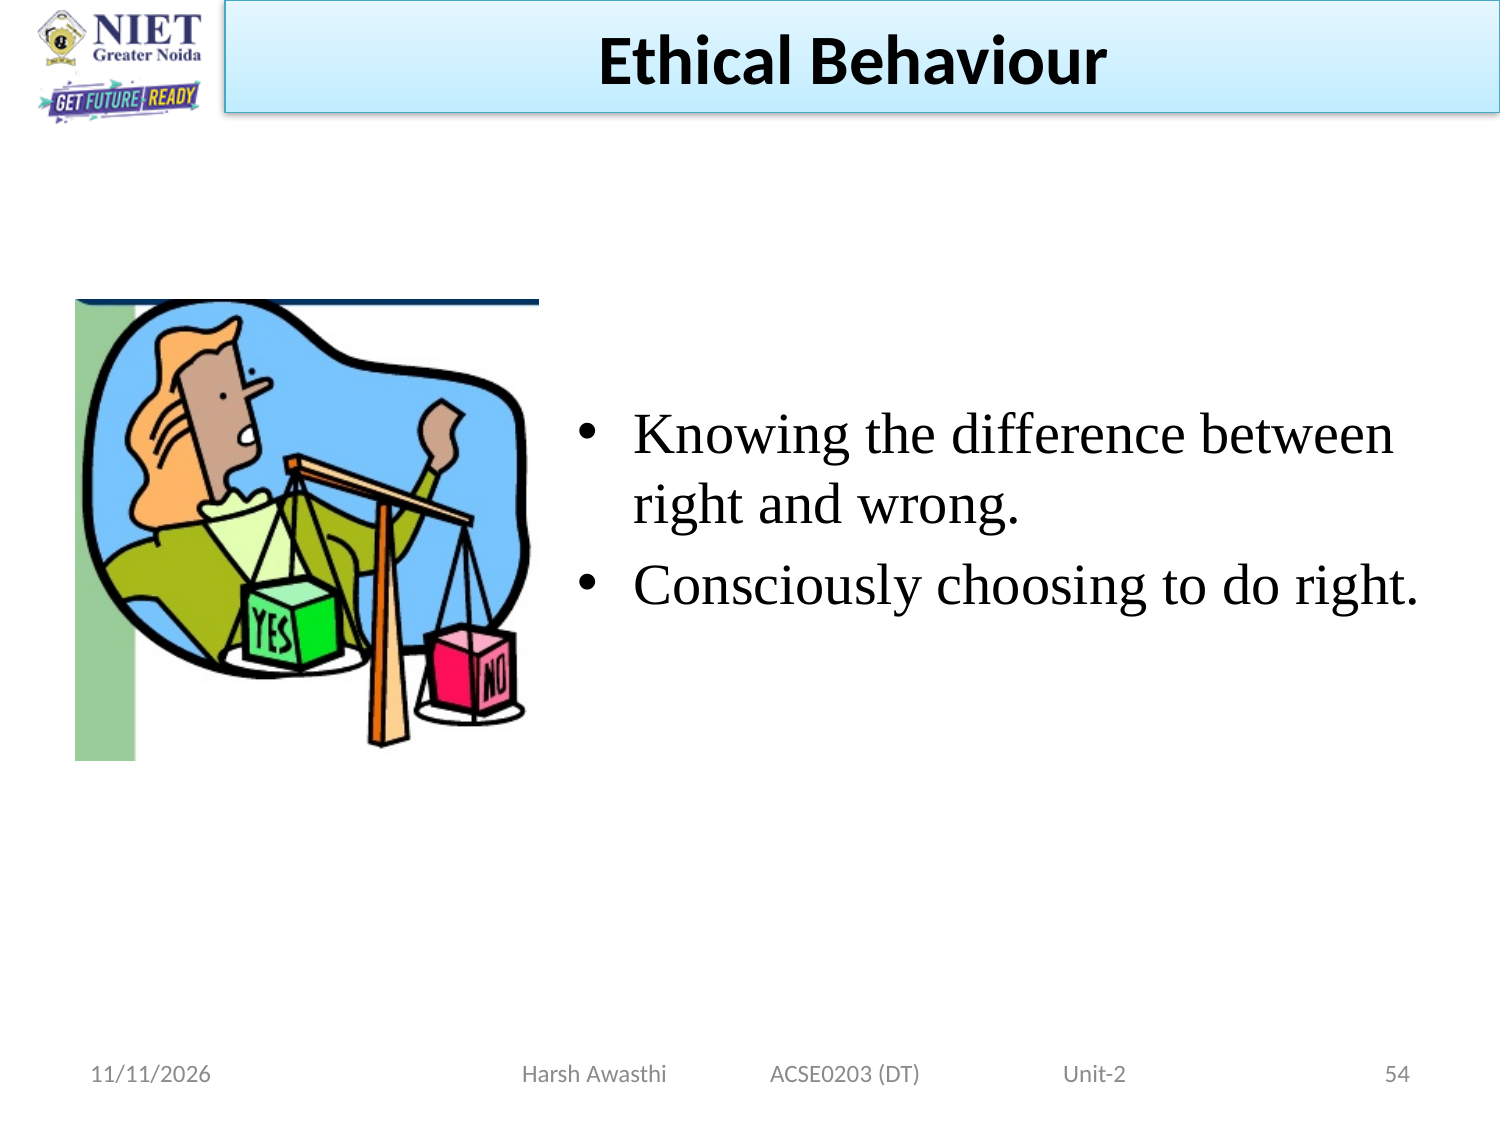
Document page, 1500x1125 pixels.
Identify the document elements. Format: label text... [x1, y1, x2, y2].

list Knowing the difference between right and wrong. Consciously choosing to do right. [562, 387, 1475, 700]
picture [0, 0, 238, 135]
footer Harsh Awasthi ACSE0203 (DT) Unit-2 [412, 1042, 1074, 1103]
text_box Ethical Behaviour [238, 0, 1500, 113]
slide_number 54 [1074, 1042, 1425, 1103]
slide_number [75, 1042, 412, 1103]
picture [74, 299, 540, 762]
